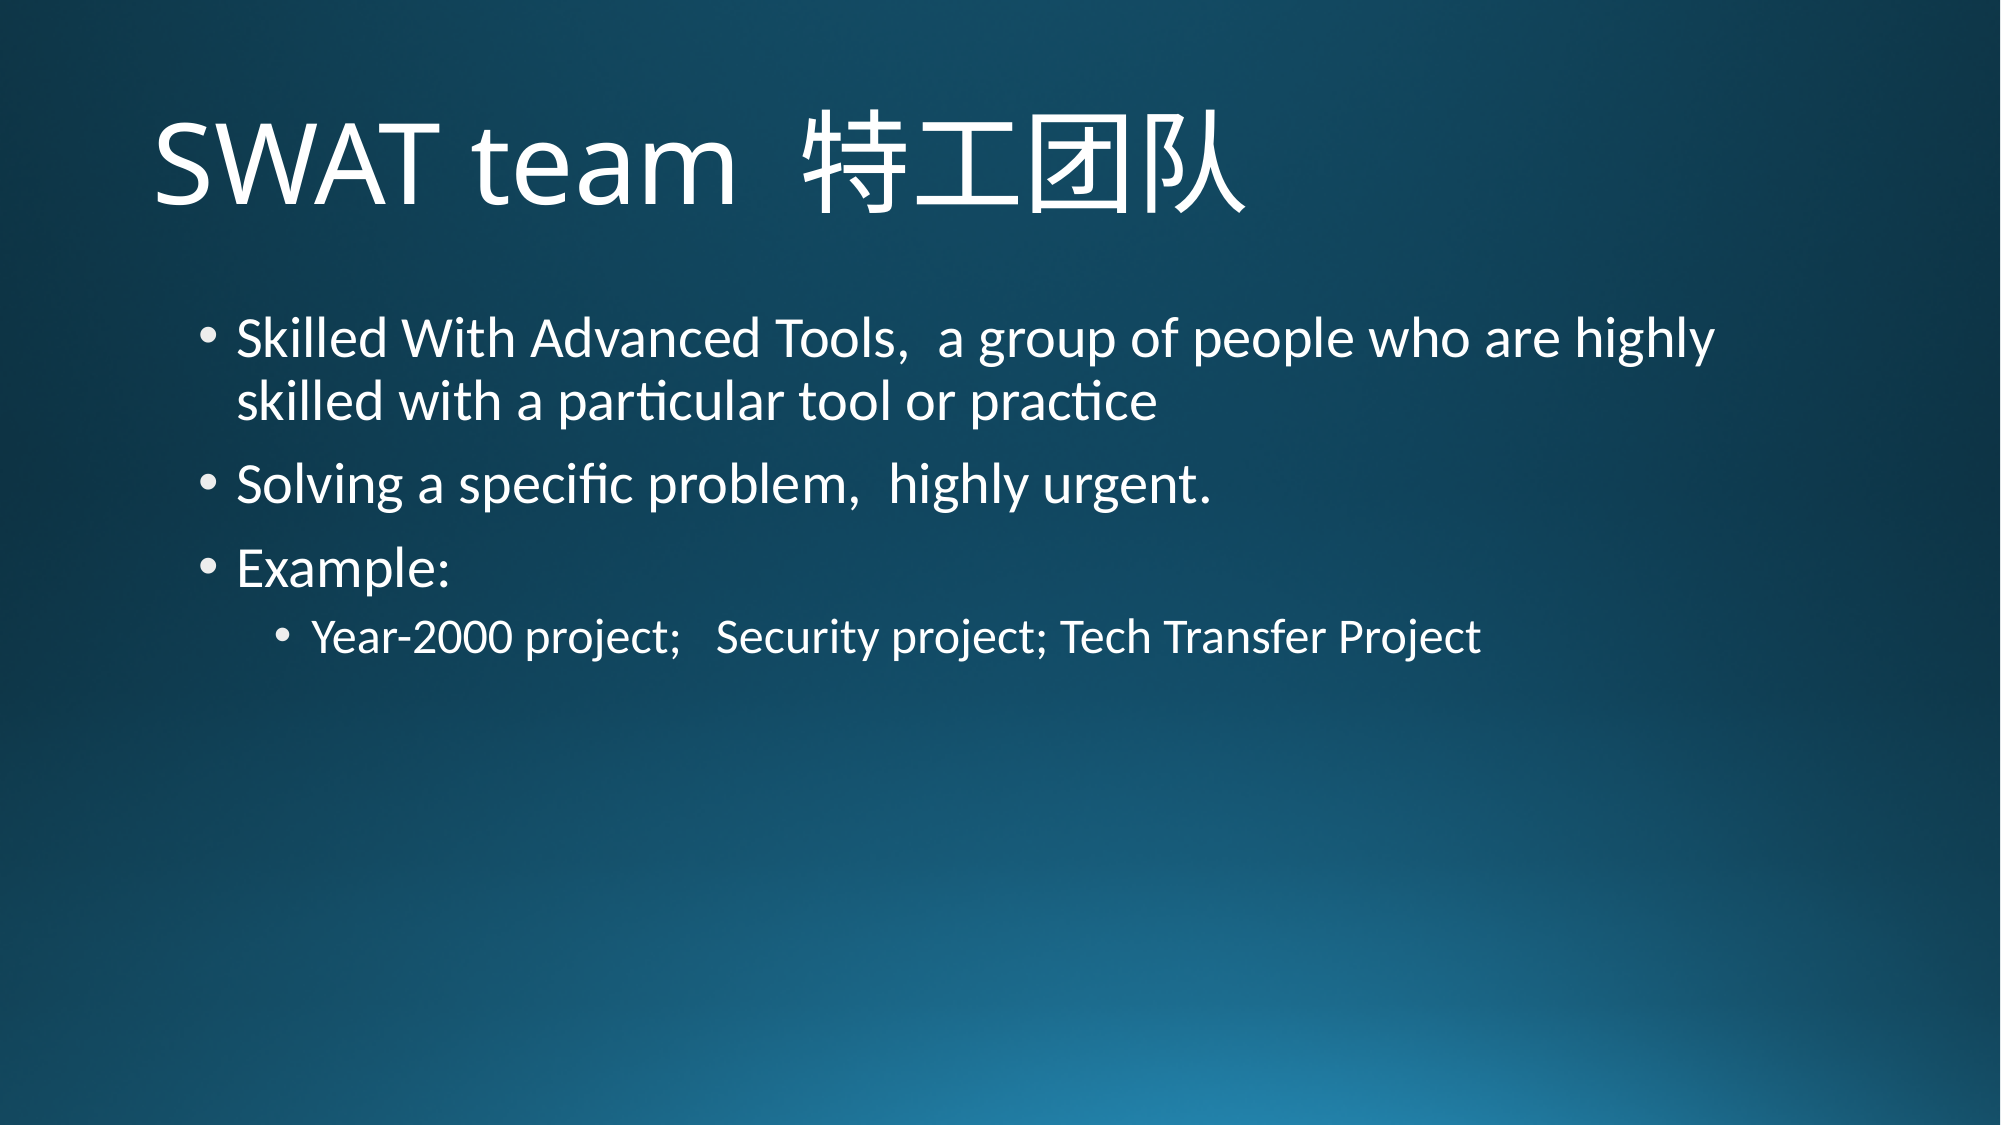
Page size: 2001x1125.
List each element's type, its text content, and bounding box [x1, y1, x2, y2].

list Skilled With Advanced Tools, a group of people who are highly skilled with a particular tool or practice Solving a specific problem, highly urgent. Example: Year-2000 project; Security project; Tech Transfer Project [183, 299, 1863, 1014]
title SWAT team 特工团队 [137, 59, 1863, 278]
picture [0, 0, 2001, 1125]
